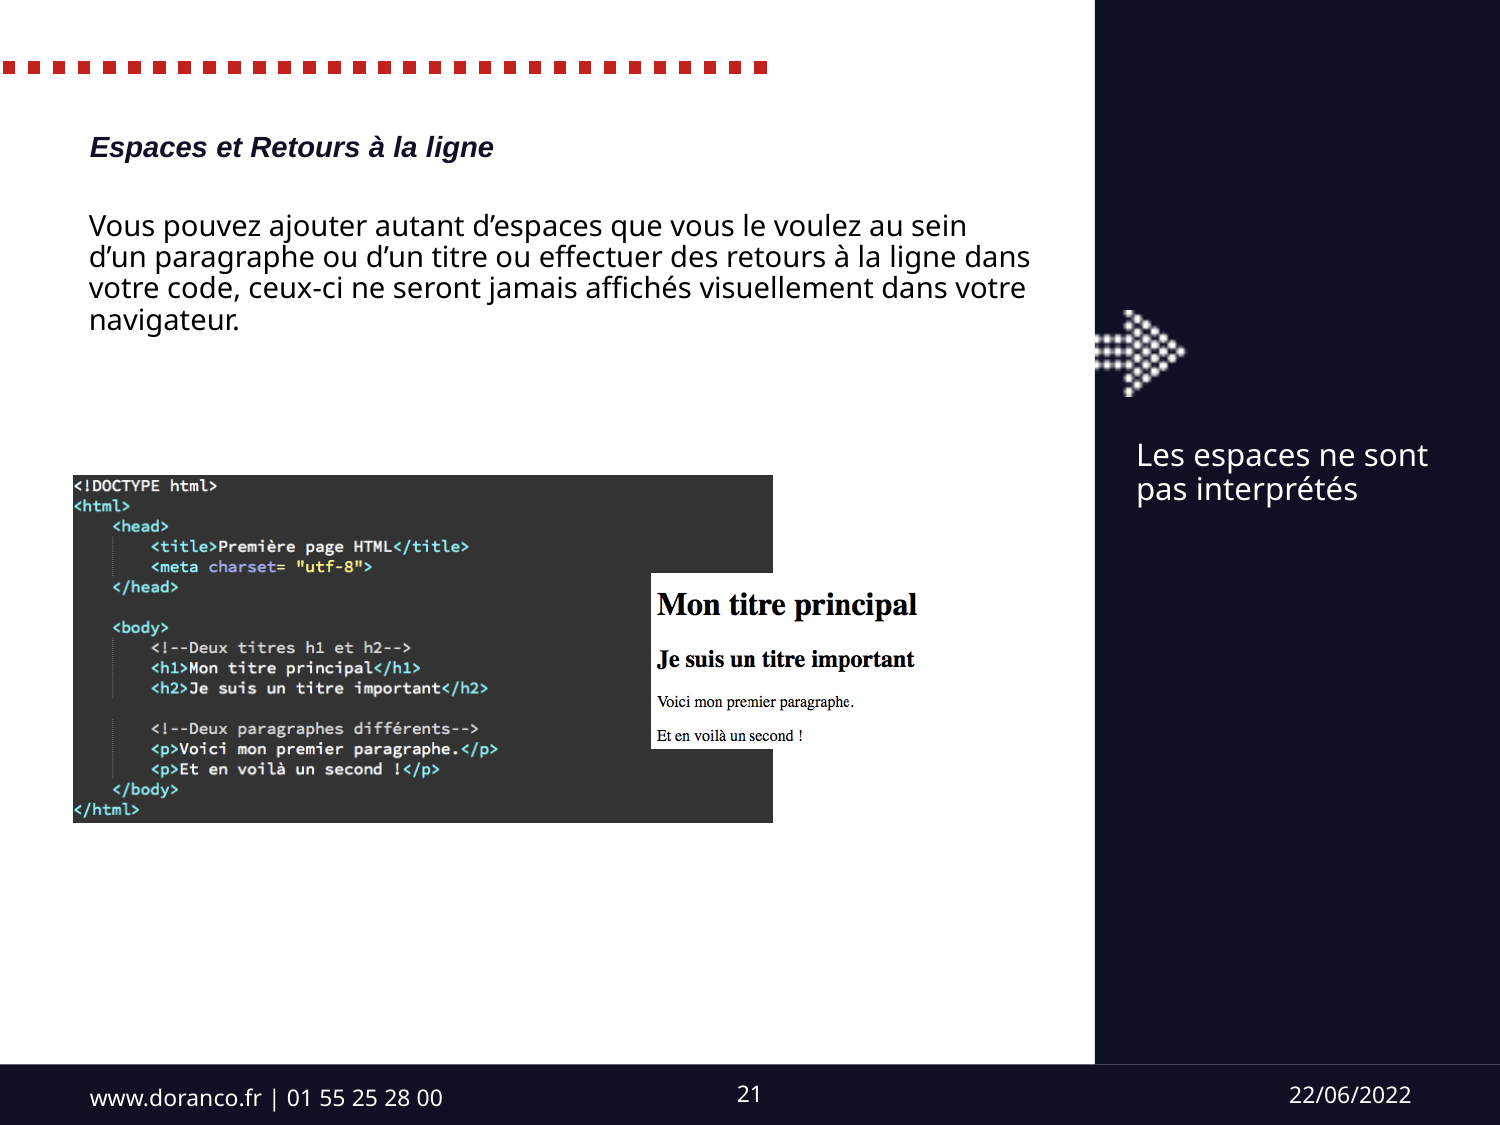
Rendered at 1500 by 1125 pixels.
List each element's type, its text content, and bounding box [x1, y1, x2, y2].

text_box www.doranco.fr | 01 55 25 28 00 [75, 1064, 531, 1125]
picture [73, 475, 1011, 823]
text_box 22/06/2022 [1089, 1064, 1428, 1125]
list Espaces et Retours à la ligne [75, 125, 1048, 168]
text_box 21 [581, 1064, 919, 1125]
list Vous pouvez ajouter autant d’espaces que vous le voulez au sein d’un paragraphe ou d’un titre ou effectuer des retours à la ligne dans votre code, ceux-ci ne seront jamais affichés visuellement dans votre navigateur. [73, 203, 1048, 987]
list Les espaces ne sont pas interprétés [1121, 432, 1473, 876]
